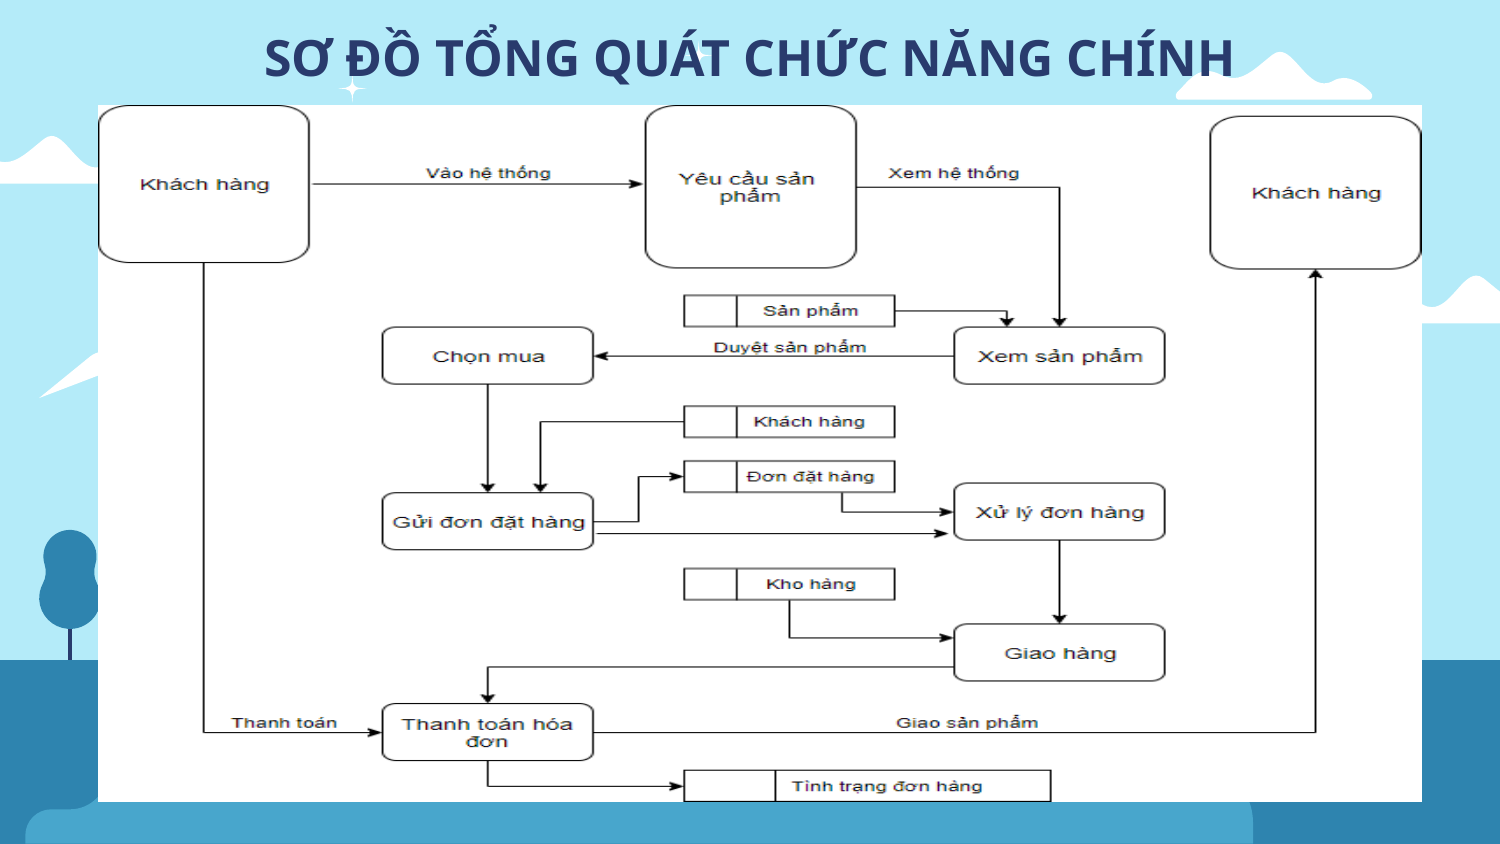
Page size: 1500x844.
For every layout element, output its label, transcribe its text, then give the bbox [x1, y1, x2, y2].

title SƠ ĐỒ TỔNG QUÁT CHỨC NĂNG CHÍNH [118, 11, 1382, 104]
picture [97, 105, 1422, 803]
